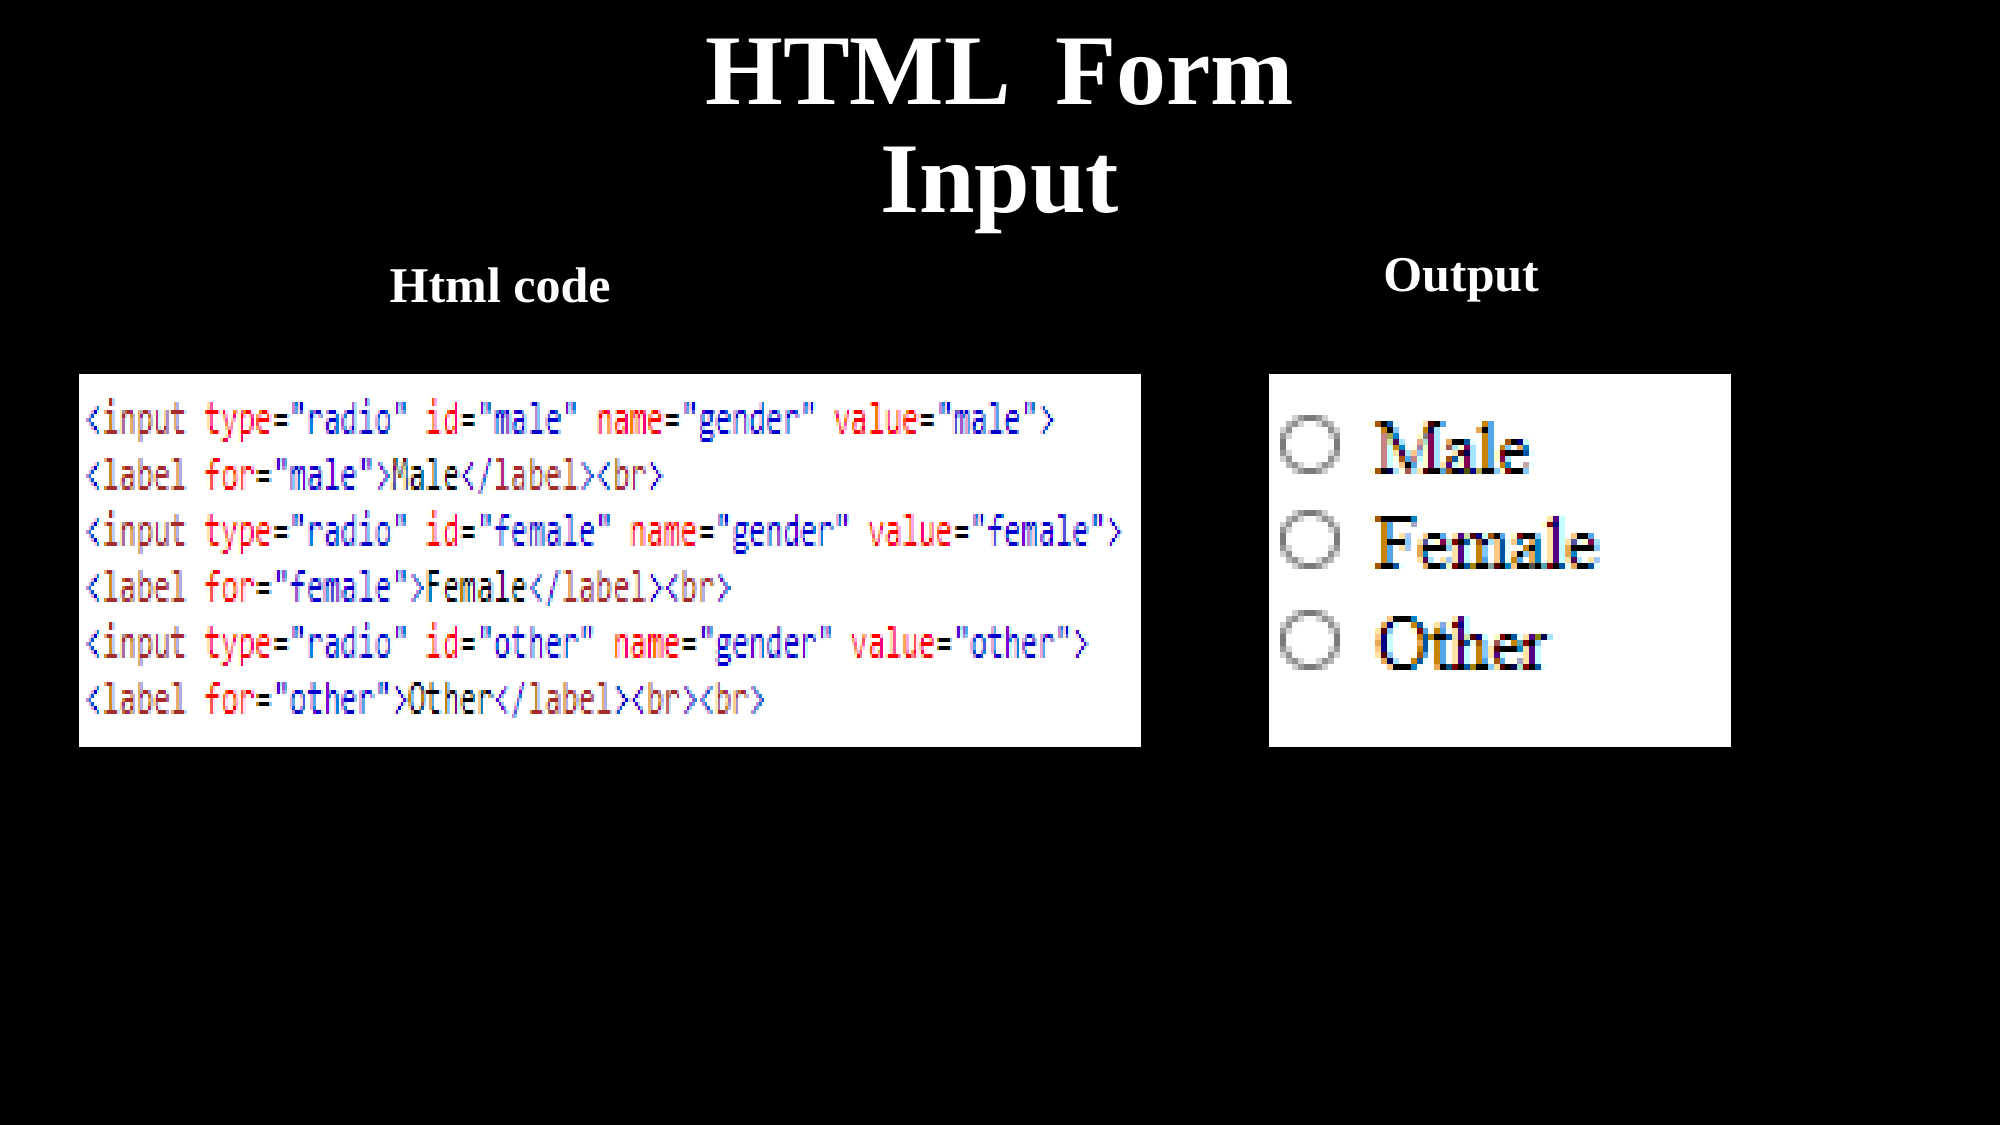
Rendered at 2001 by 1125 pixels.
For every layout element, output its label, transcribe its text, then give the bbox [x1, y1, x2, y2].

title HTML Form Input [137, 17, 1863, 235]
picture [1269, 374, 1731, 747]
picture [78, 374, 1141, 747]
text_box Output [961, 234, 1962, 310]
text_box Html code [0, 244, 1001, 320]
